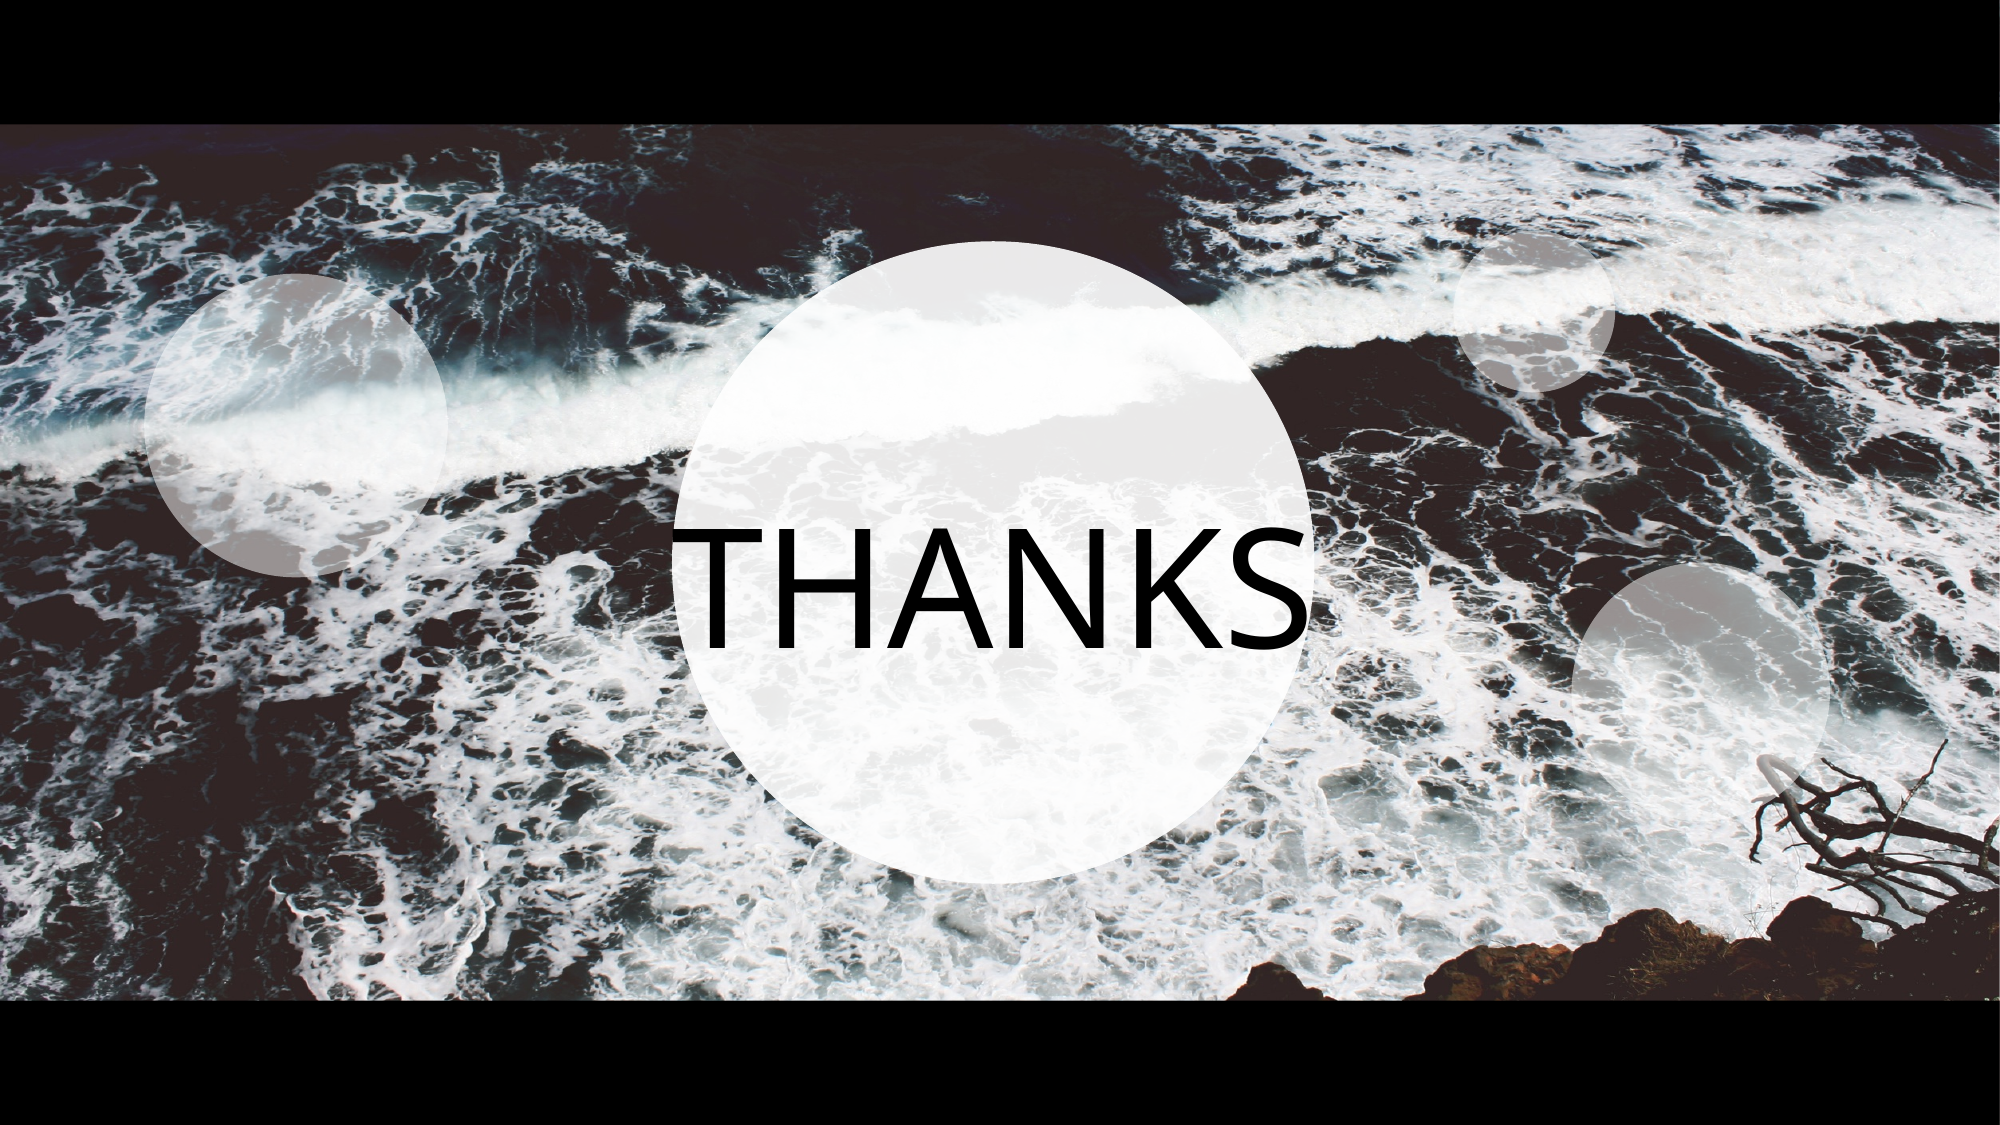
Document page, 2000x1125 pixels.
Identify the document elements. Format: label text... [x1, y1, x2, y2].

text_box [1452, 229, 1617, 394]
picture [0, 125, 2000, 1000]
text_box [683, 240, 1304, 474]
text_box THANKS [656, 474, 1331, 690]
text_box [1570, 561, 1832, 823]
text_box [143, 272, 449, 579]
text_box [697, 690, 1290, 885]
